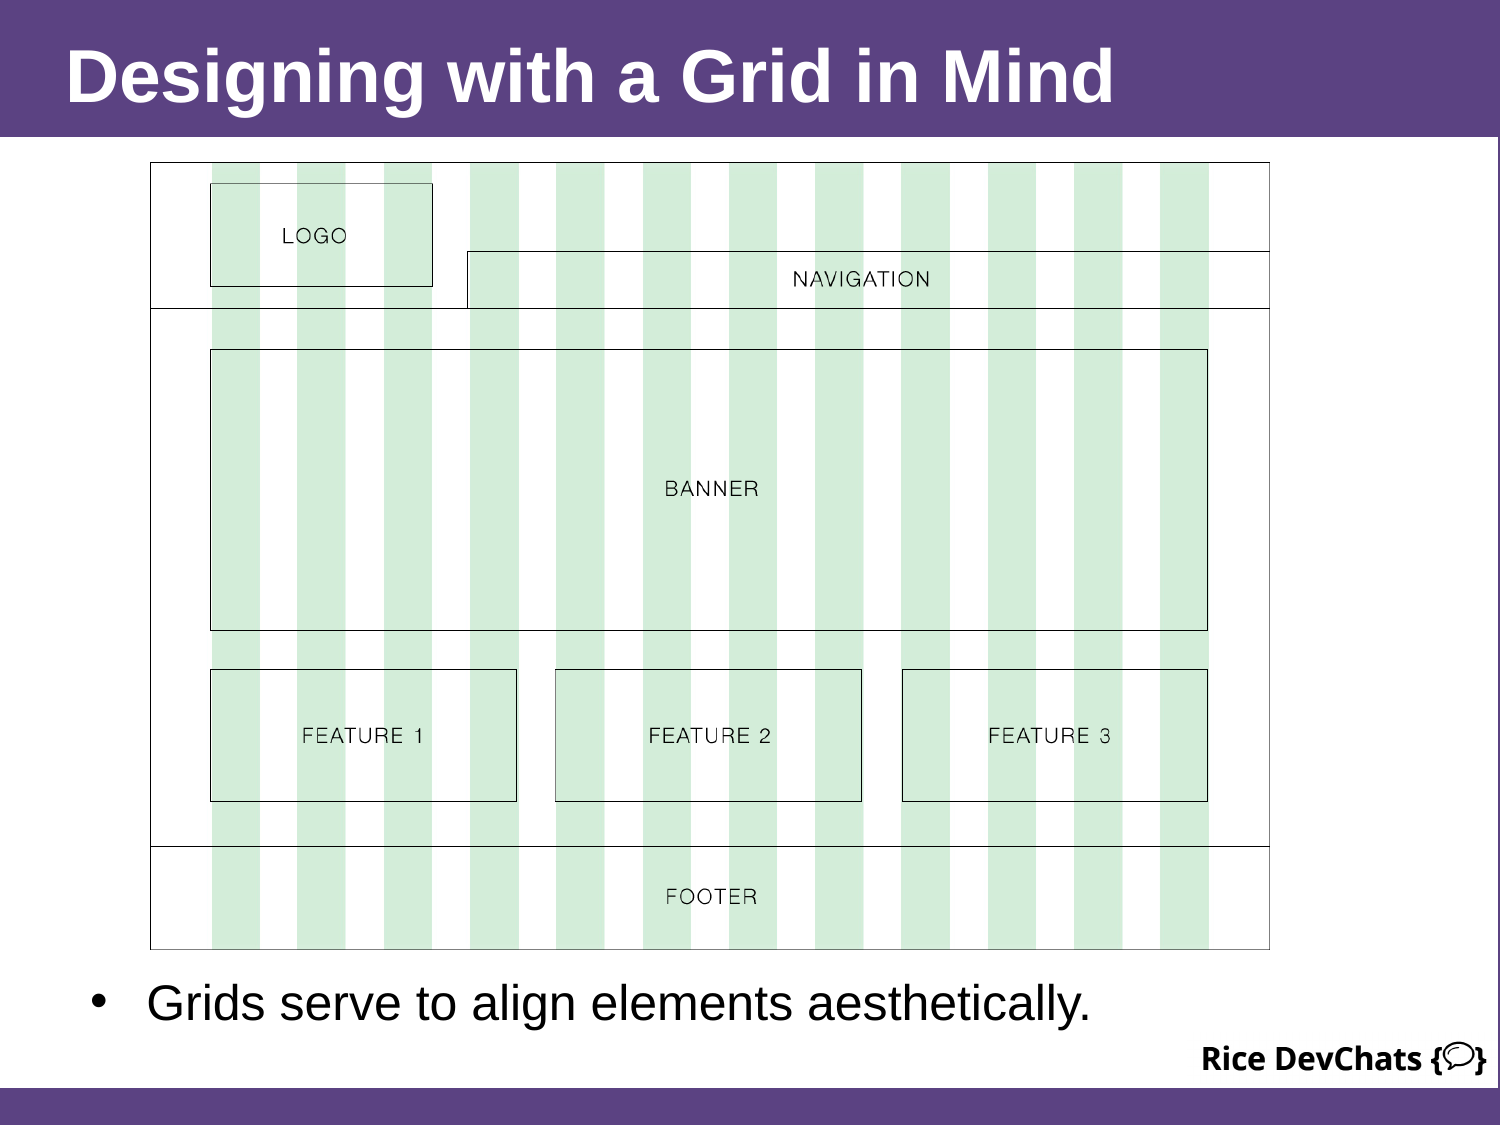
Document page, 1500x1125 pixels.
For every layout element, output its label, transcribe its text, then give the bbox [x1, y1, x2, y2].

title Designing with a Grid in Mind [50, 20, 1400, 125]
list Grids serve to align elements aesthetically. [75, 962, 1425, 1088]
text_box [0, 135, 1500, 1090]
picture [1187, 1032, 1498, 1084]
picture [149, 162, 1271, 951]
